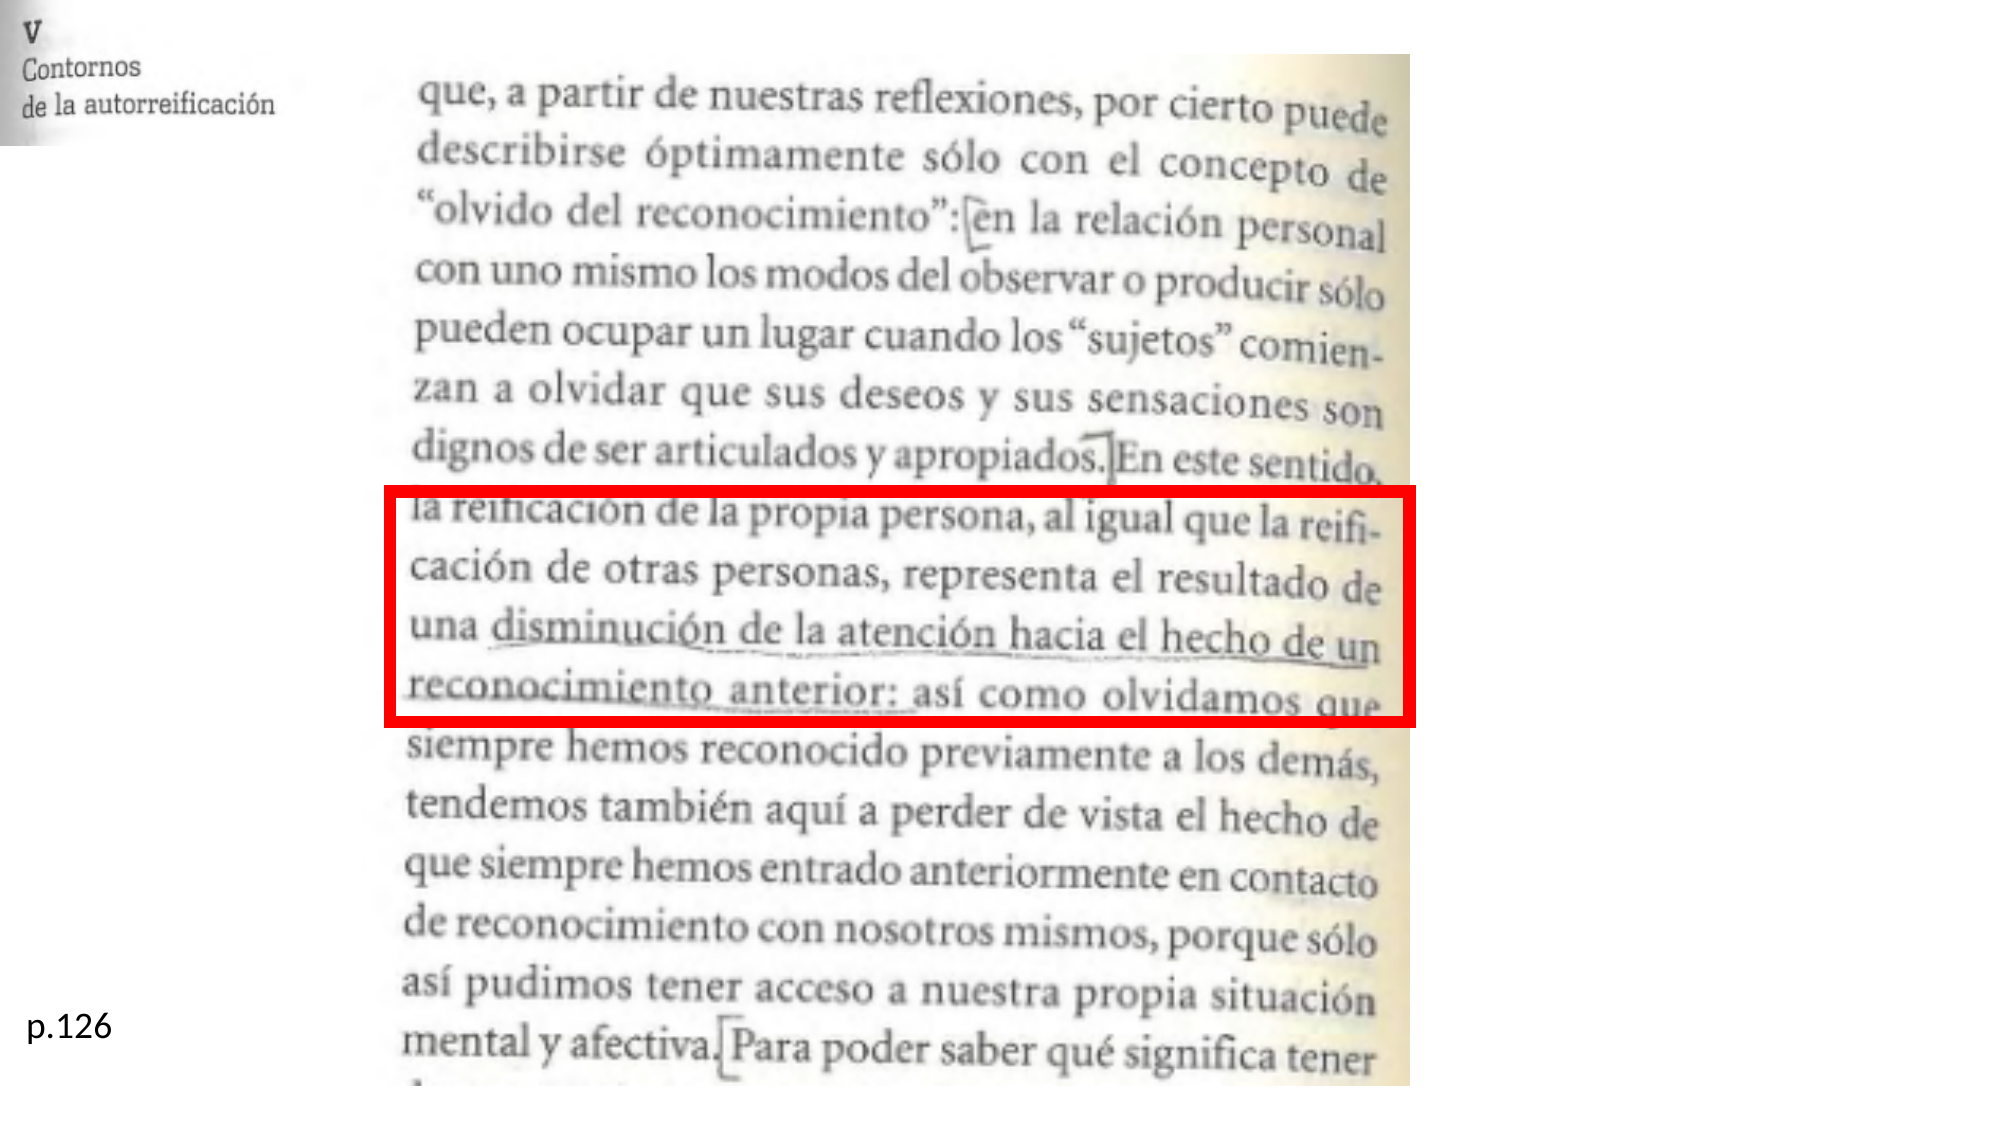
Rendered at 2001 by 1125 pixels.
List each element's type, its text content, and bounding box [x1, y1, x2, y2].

picture [0, 0, 306, 146]
text_box p.126 [11, 993, 179, 1054]
picture [362, 54, 1410, 1086]
